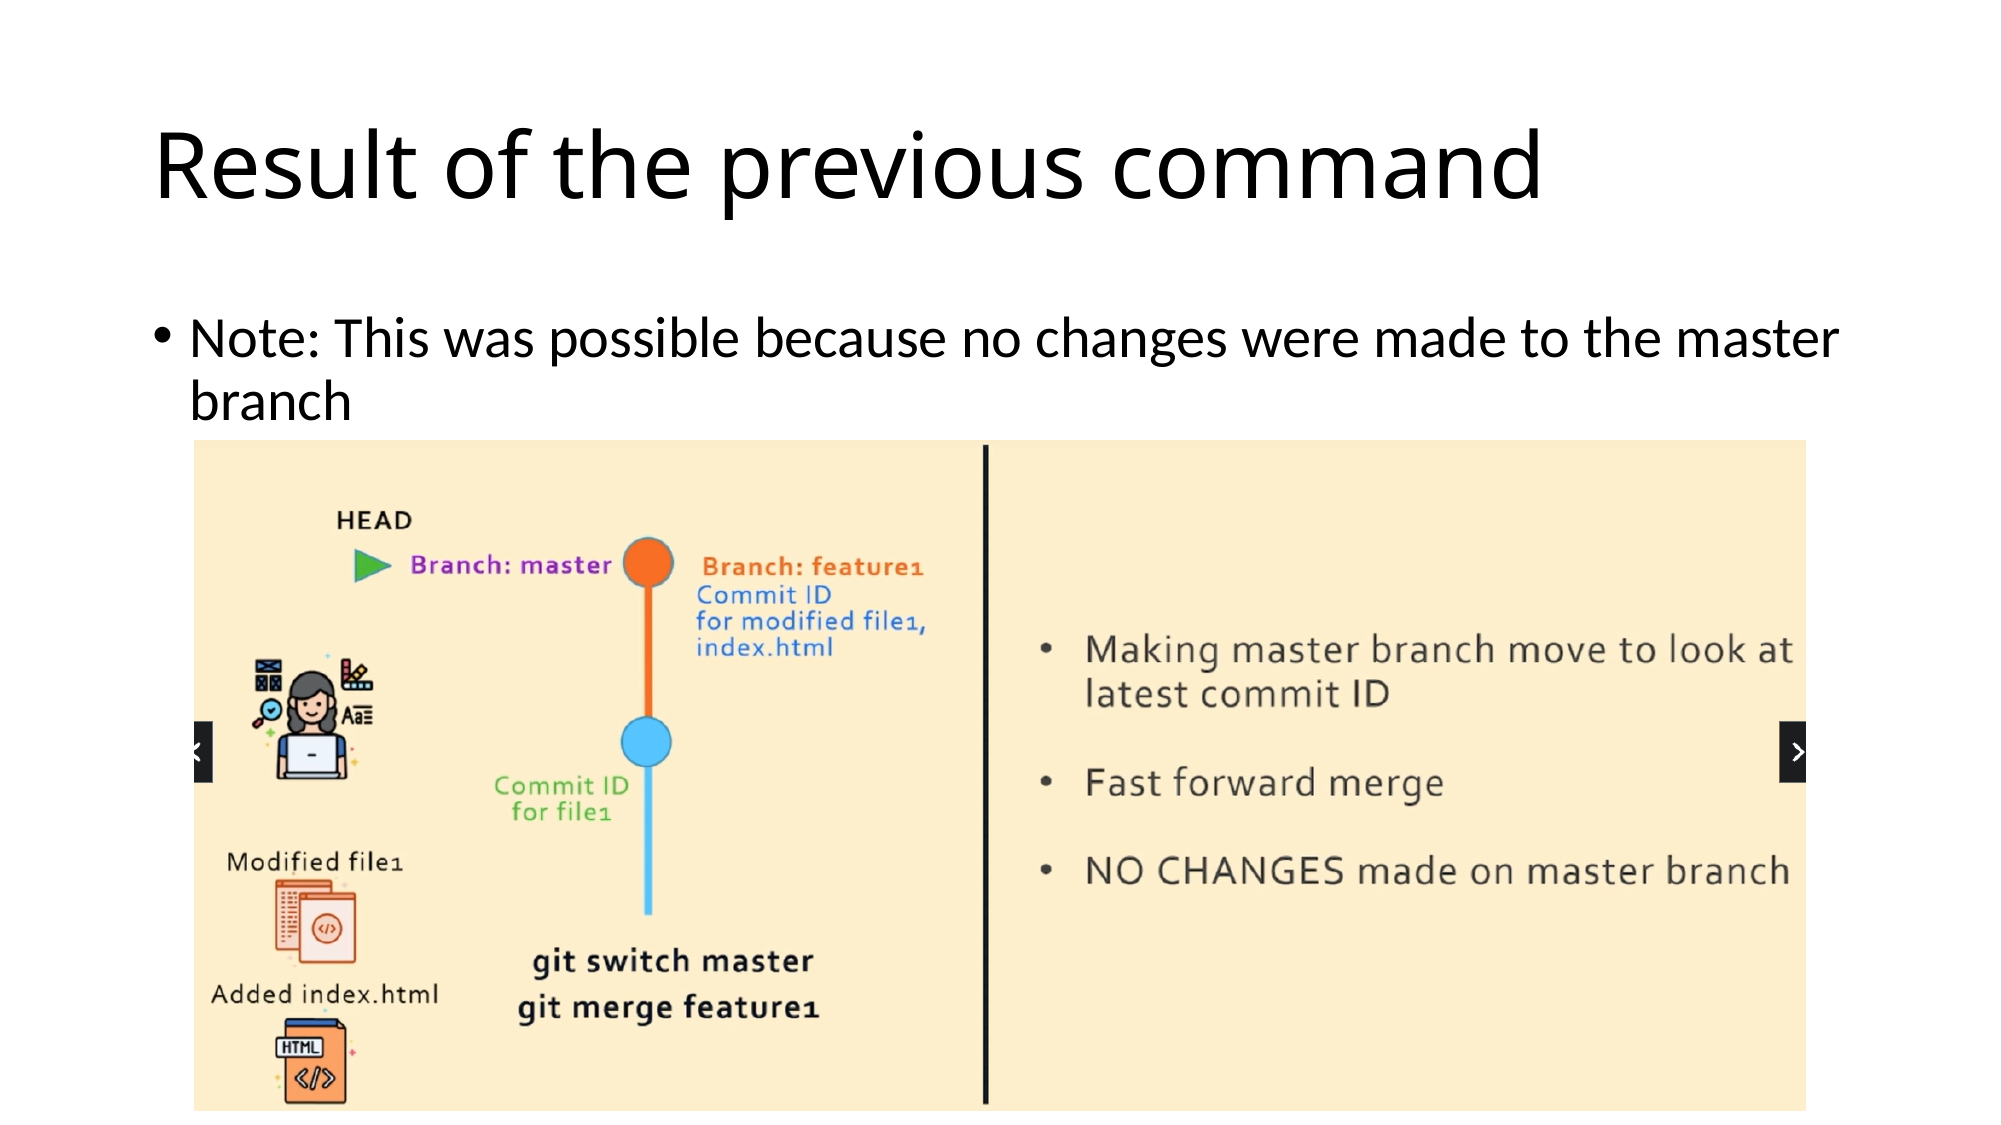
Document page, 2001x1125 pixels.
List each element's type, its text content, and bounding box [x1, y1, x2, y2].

list Note: This was possible because no changes were made to the master branch [137, 299, 1863, 1014]
title Result of the previous command [137, 59, 1863, 278]
picture [194, 440, 1806, 1111]
